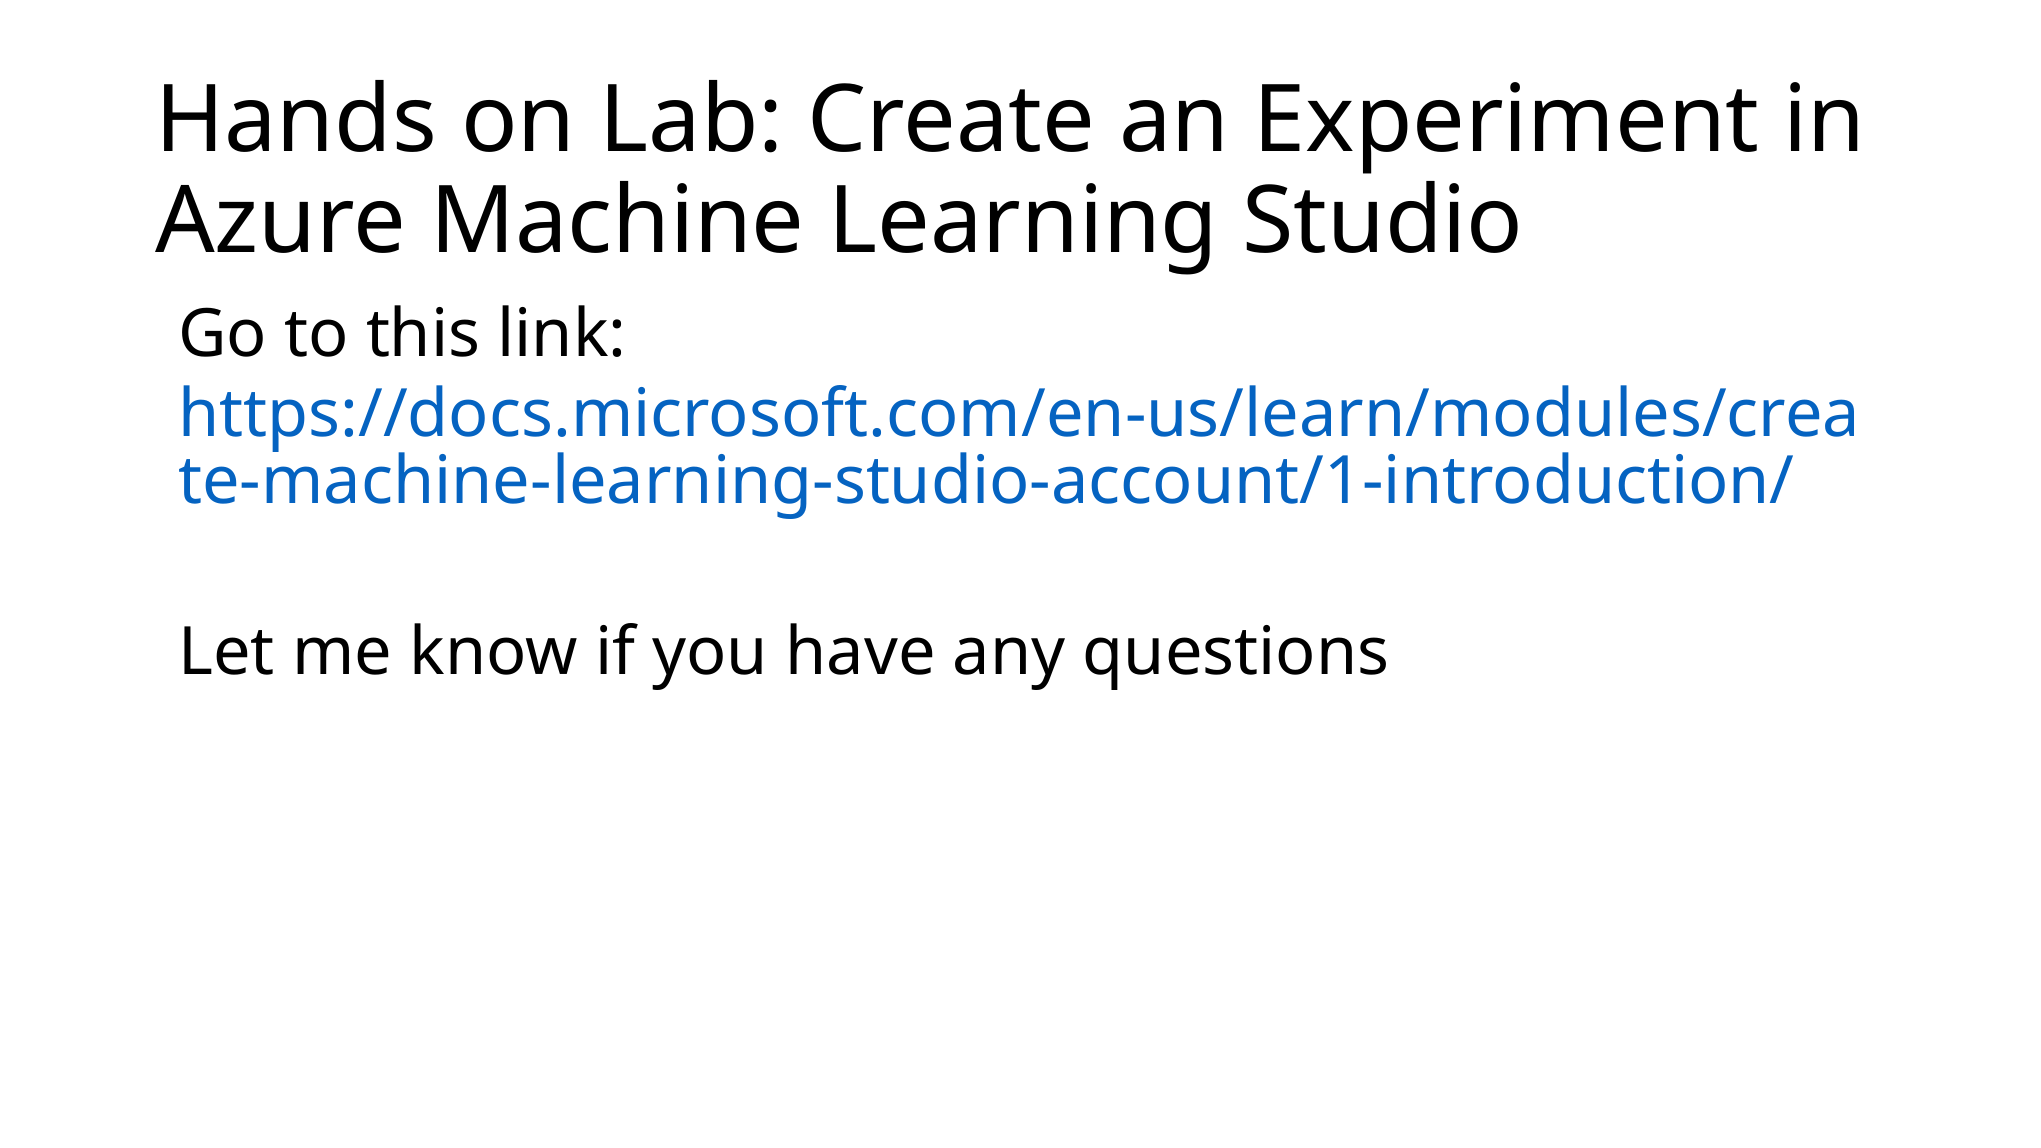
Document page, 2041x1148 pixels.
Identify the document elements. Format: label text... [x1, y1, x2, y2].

title Hands on Lab: Create an Experiment in Azure Machine Learning Studio [140, 61, 1900, 283]
text_box Go to this link: https://docs.microsoft.com/en-us/learn/modules/create-machine-learning-studio-account/1-introduction/ Let me know if you have any questions [163, 282, 1900, 629]
